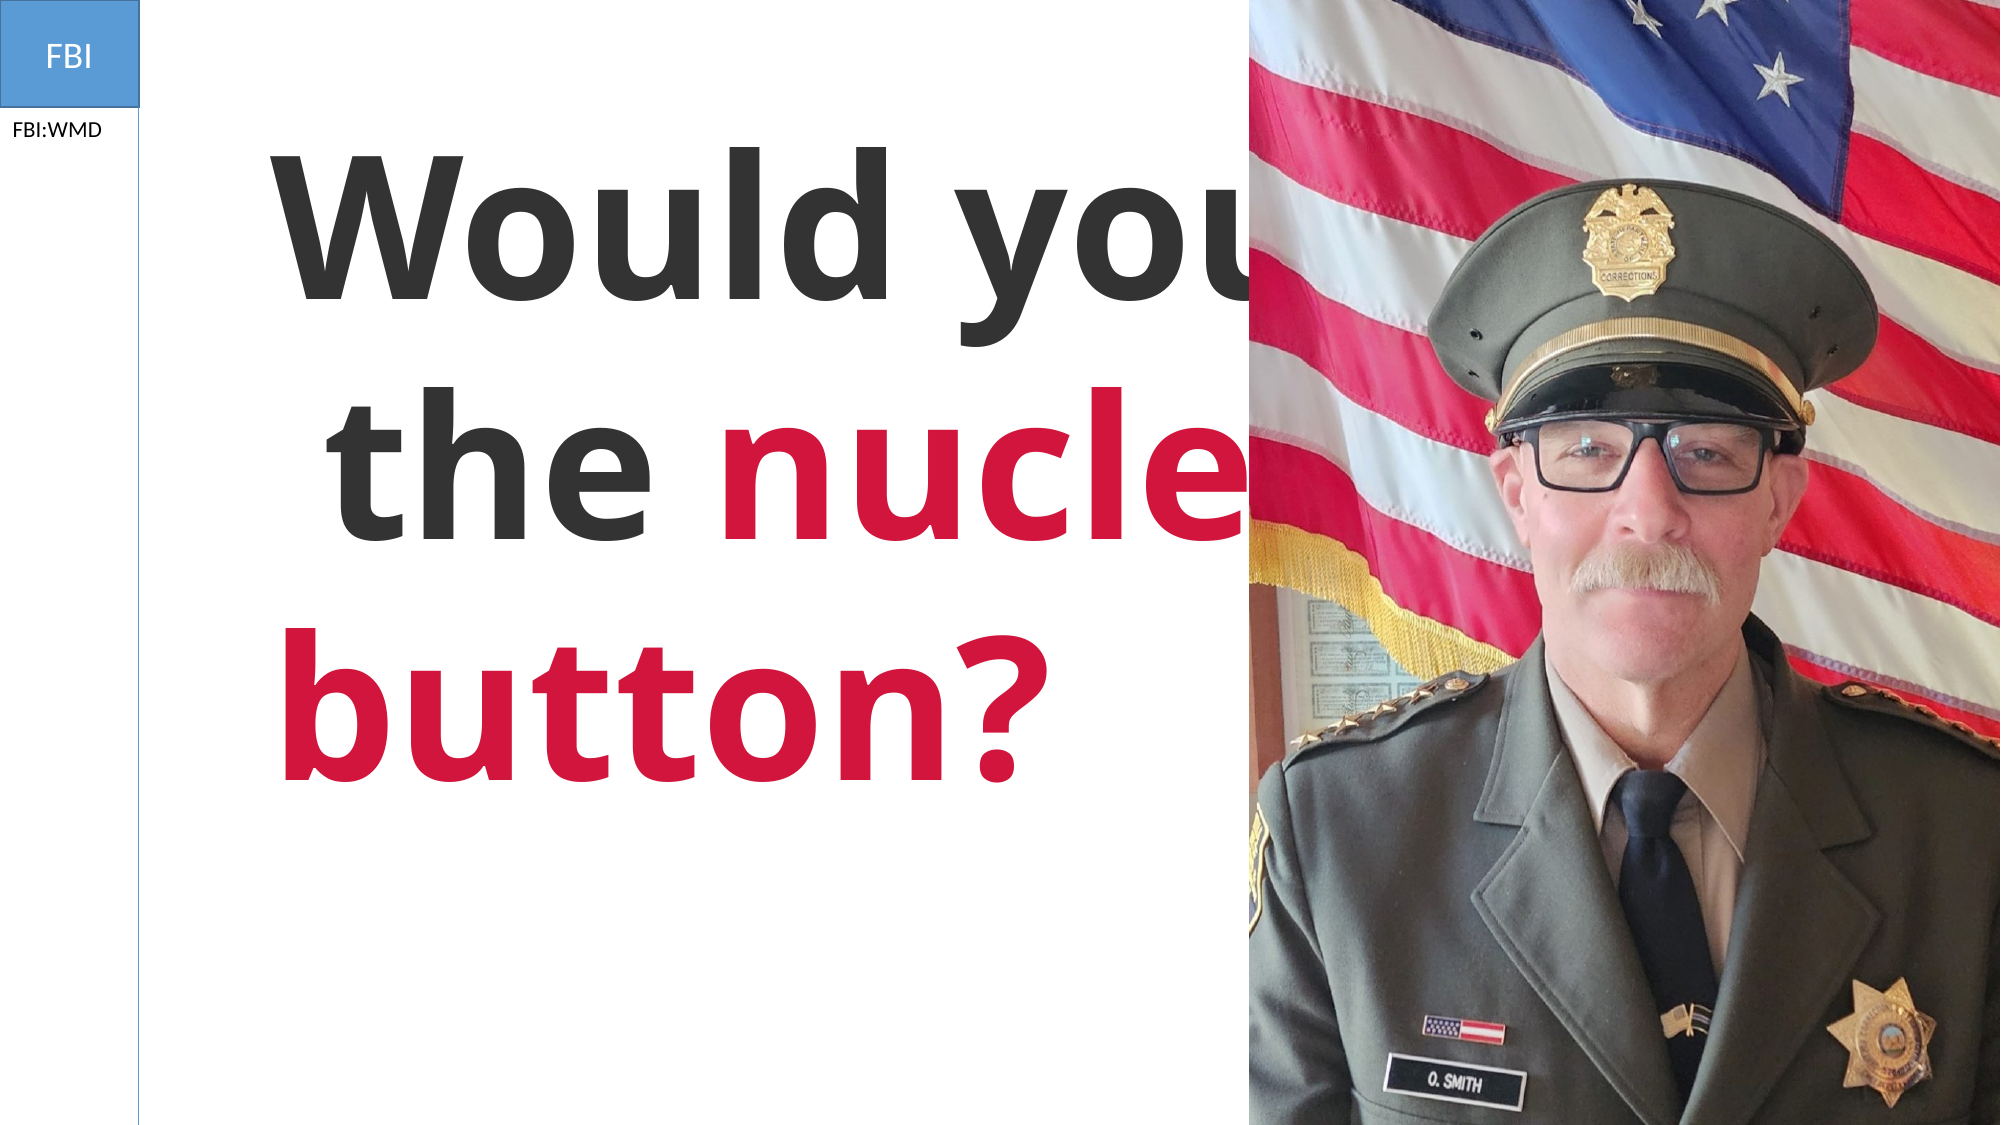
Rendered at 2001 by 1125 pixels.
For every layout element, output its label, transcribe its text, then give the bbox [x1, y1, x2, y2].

picture [1249, 0, 2000, 1125]
text_box Would you push the nuclear button? [255, 92, 1249, 828]
text_box FBI:WMD [0, 107, 118, 150]
text_box FBI [0, 0, 140, 108]
